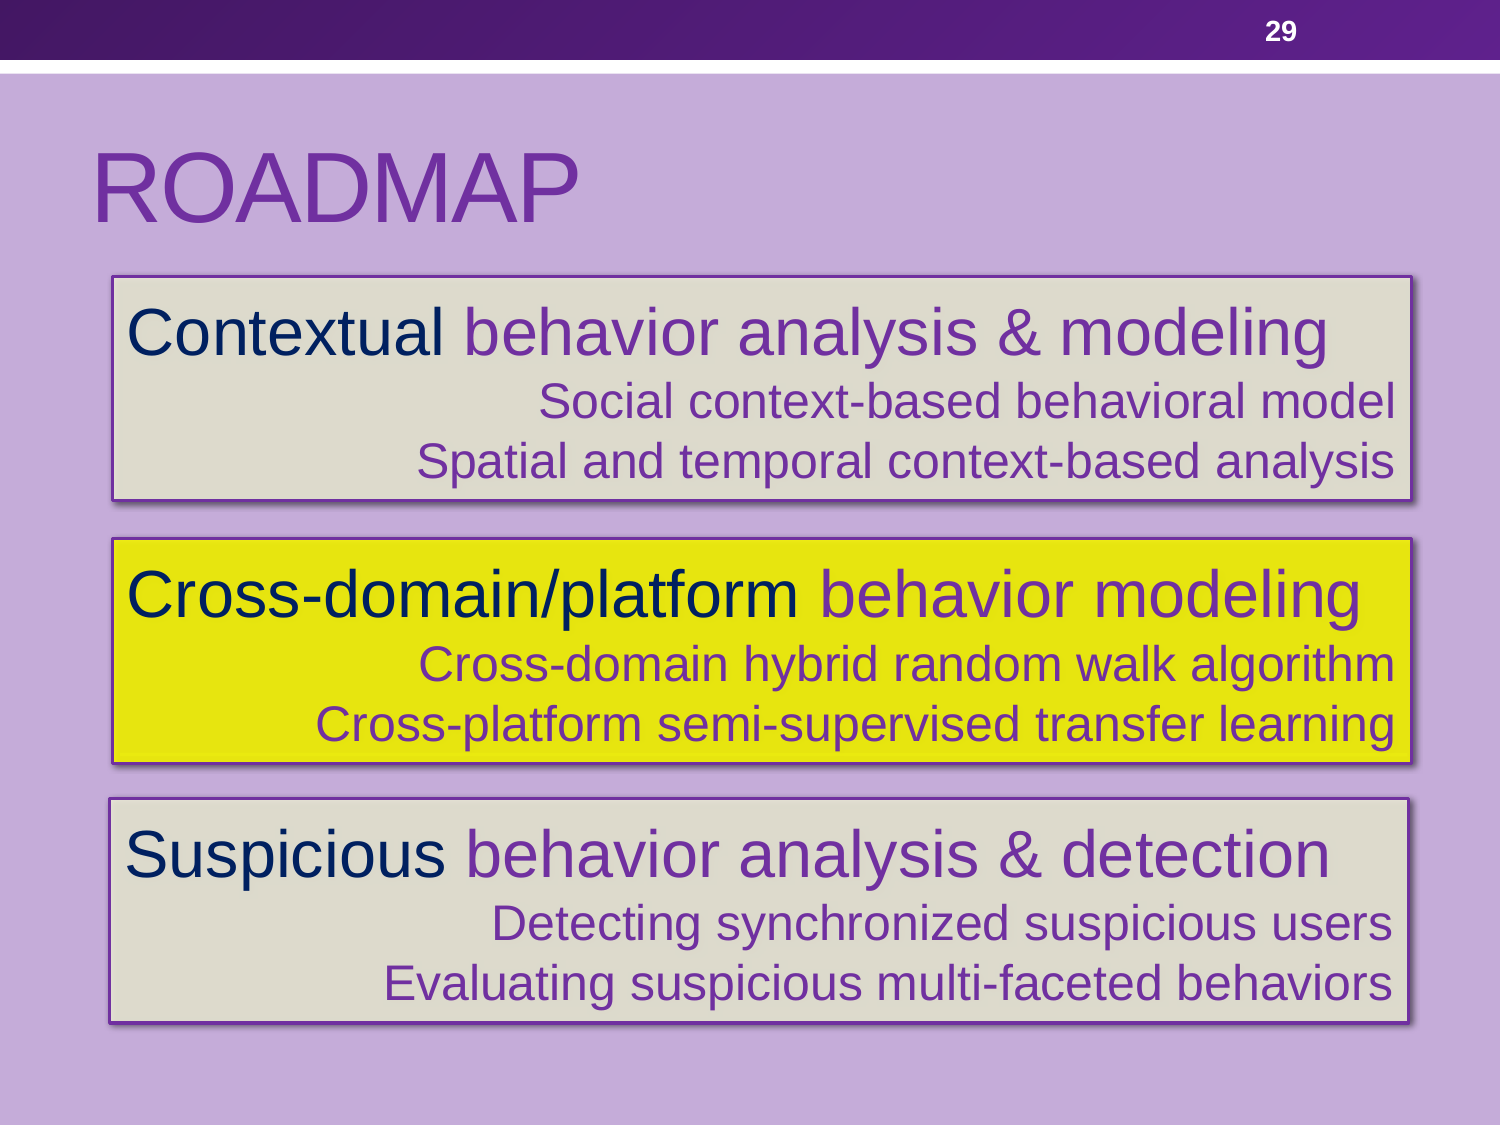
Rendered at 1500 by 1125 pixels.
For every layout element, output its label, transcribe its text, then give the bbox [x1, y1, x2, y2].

text_box Cross-domain/platform behavior modeling Cross-domain hybrid random walk algorithm Cross-platform semi-supervised transfer learning [111, 538, 1412, 764]
title ROadmap [75, 87, 1425, 250]
slide_number 29 [1250, 3, 1425, 57]
text_box Suspicious behavior analysis & detection Detecting synchronized suspicious users Evaluating suspicious multi-faceted behaviors [109, 798, 1409, 1024]
text_box Contextual behavior analysis & modeling Social context-based behavioral model Spatial and temporal context-based analysis [111, 276, 1412, 501]
